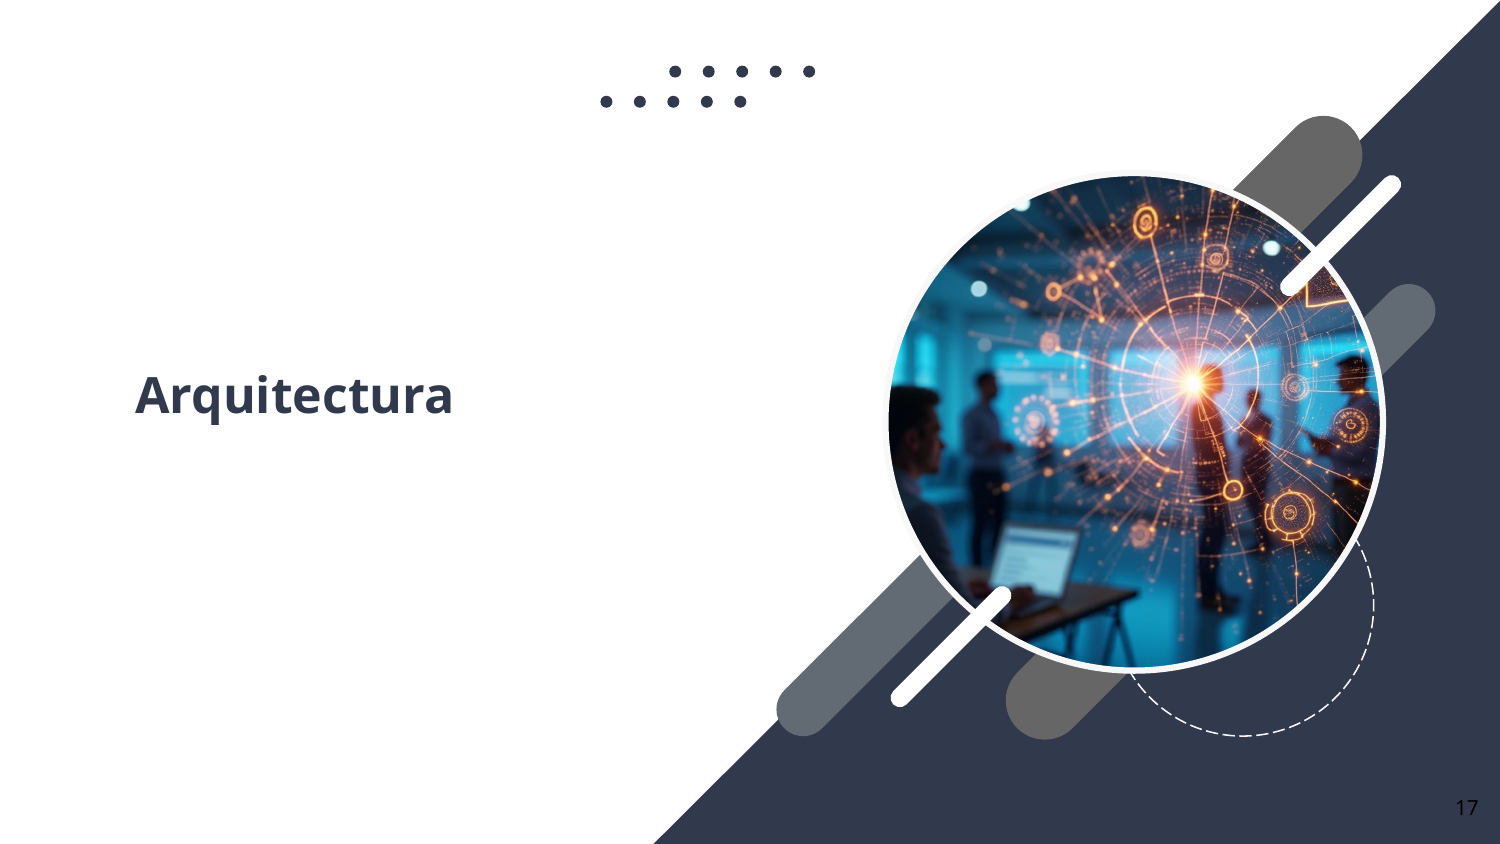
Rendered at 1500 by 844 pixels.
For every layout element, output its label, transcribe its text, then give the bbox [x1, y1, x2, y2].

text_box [886, 171, 1406, 712]
title Arquitectura [120, 348, 647, 439]
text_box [652, 0, 1500, 844]
